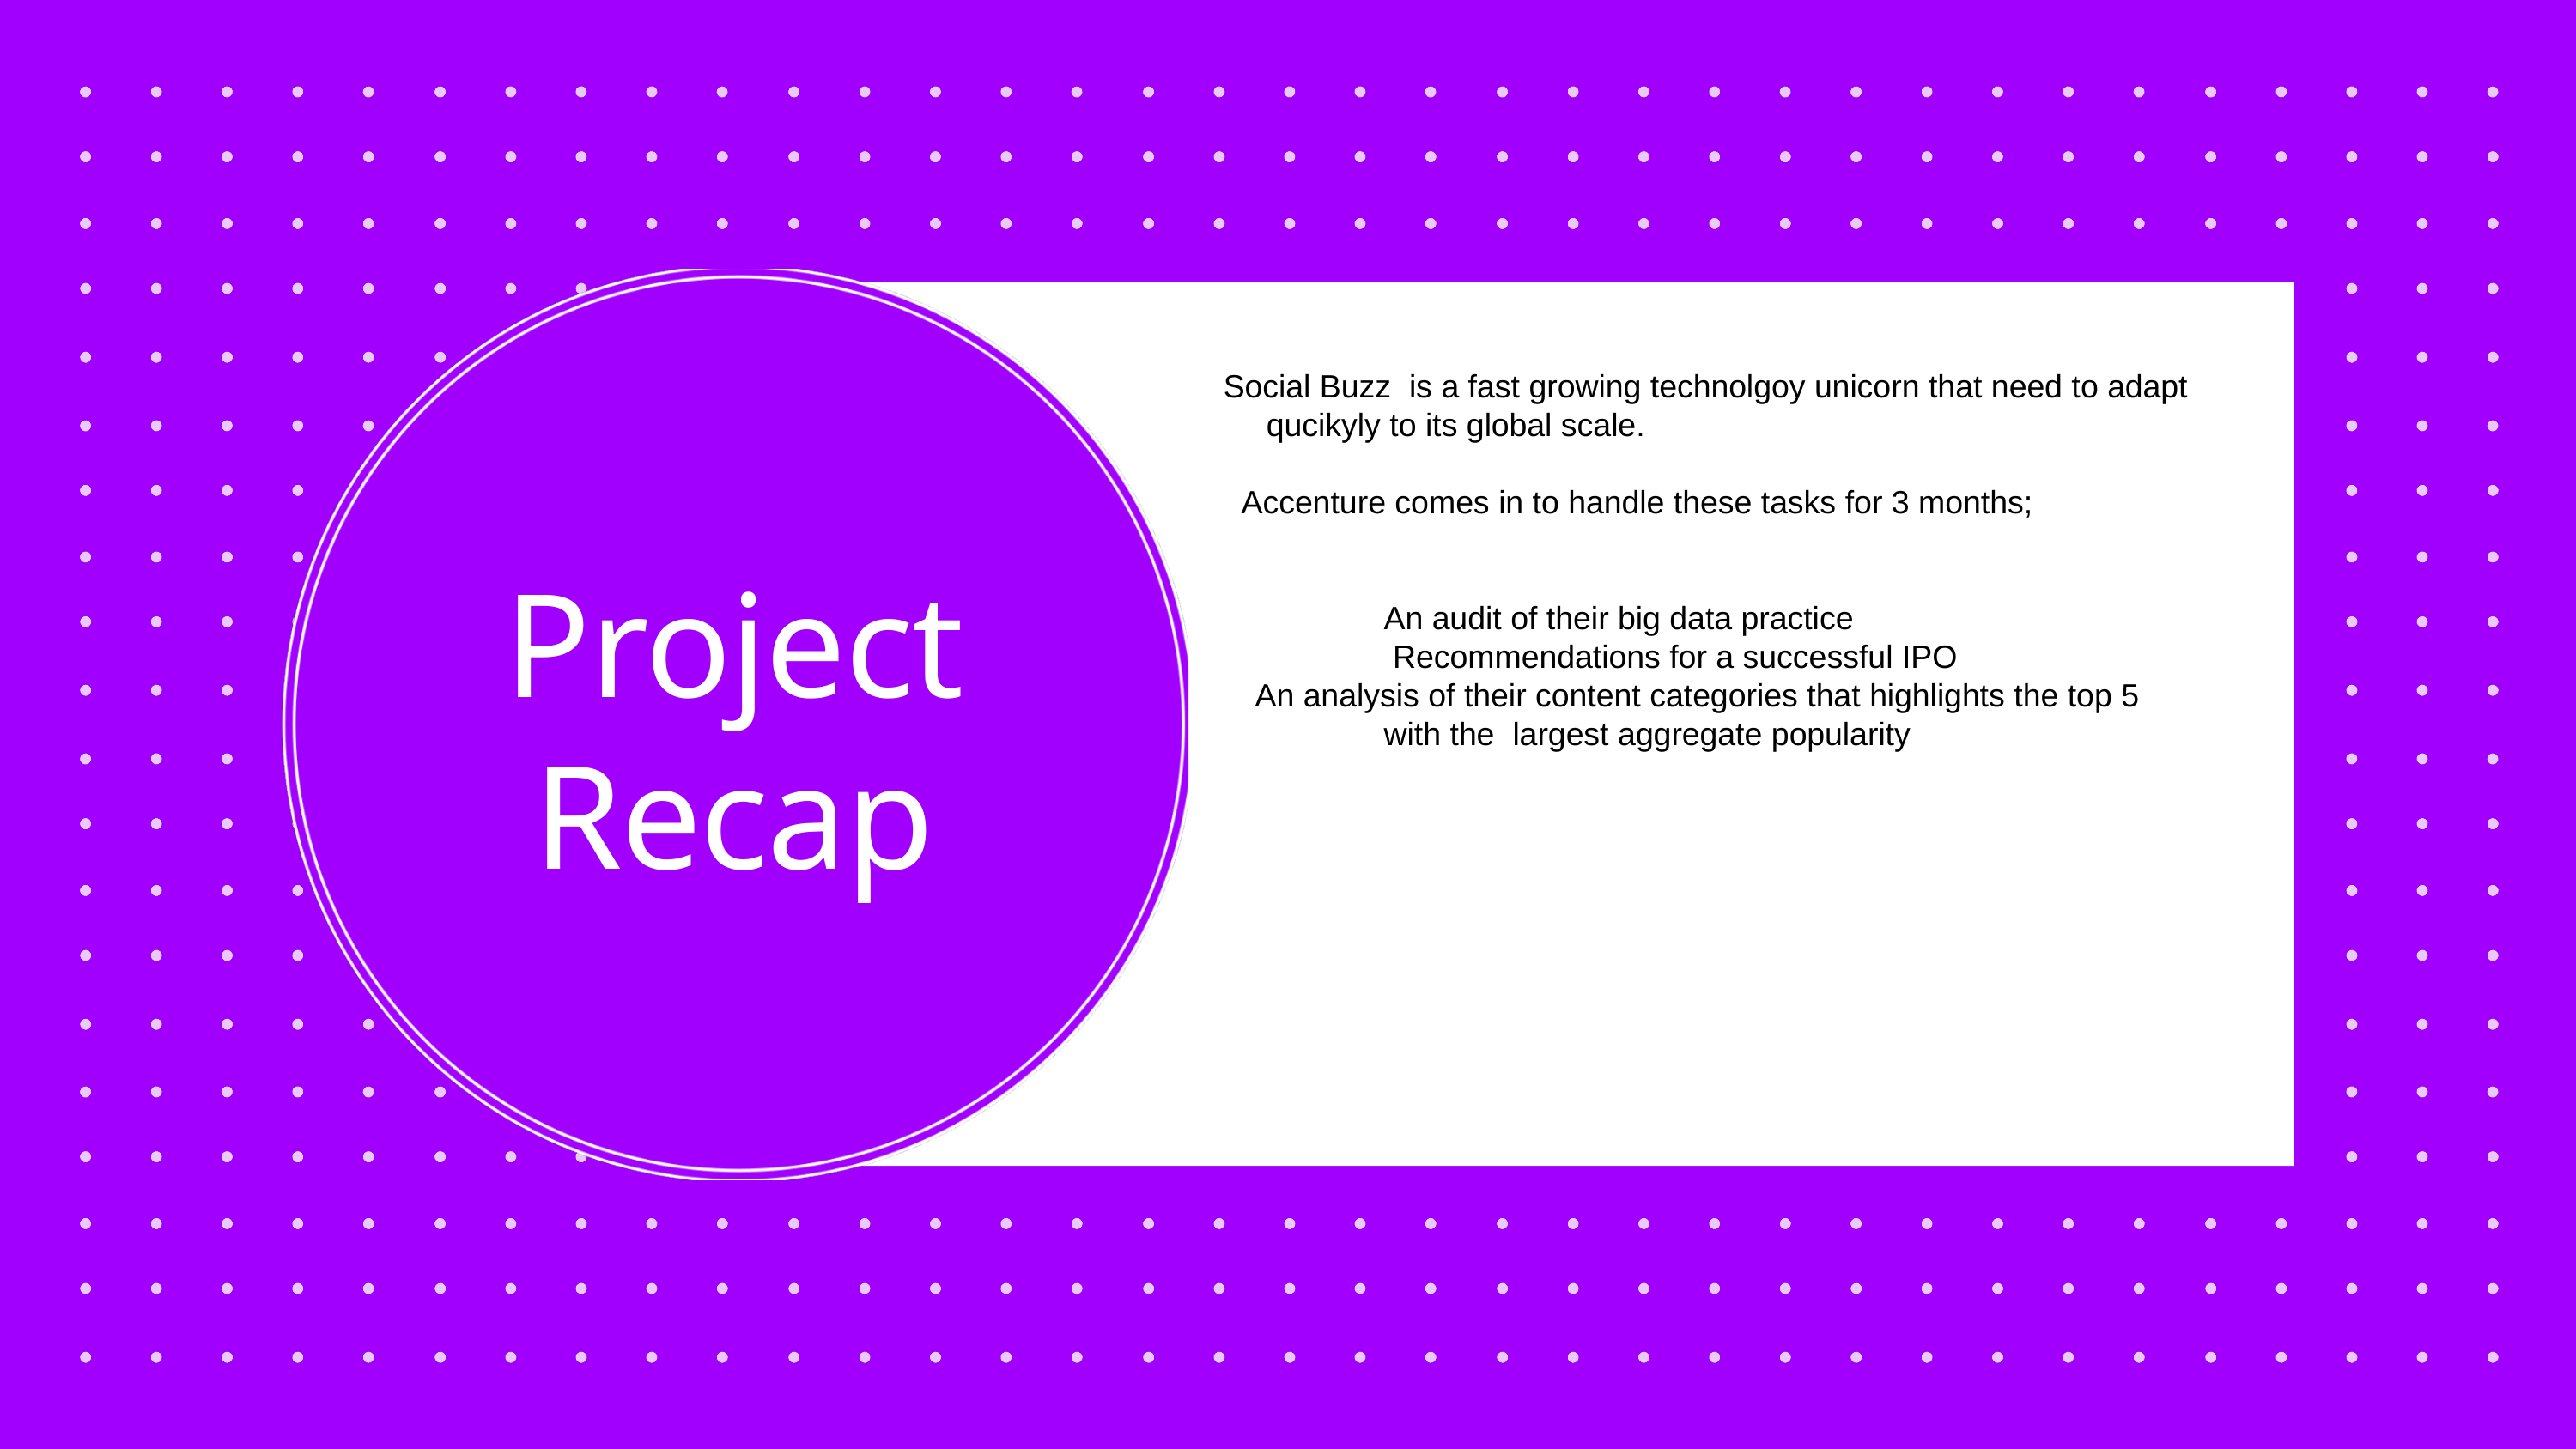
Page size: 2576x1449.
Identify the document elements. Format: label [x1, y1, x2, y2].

picture [279, 269, 1189, 1180]
text_box [72, 82, 2504, 1367]
